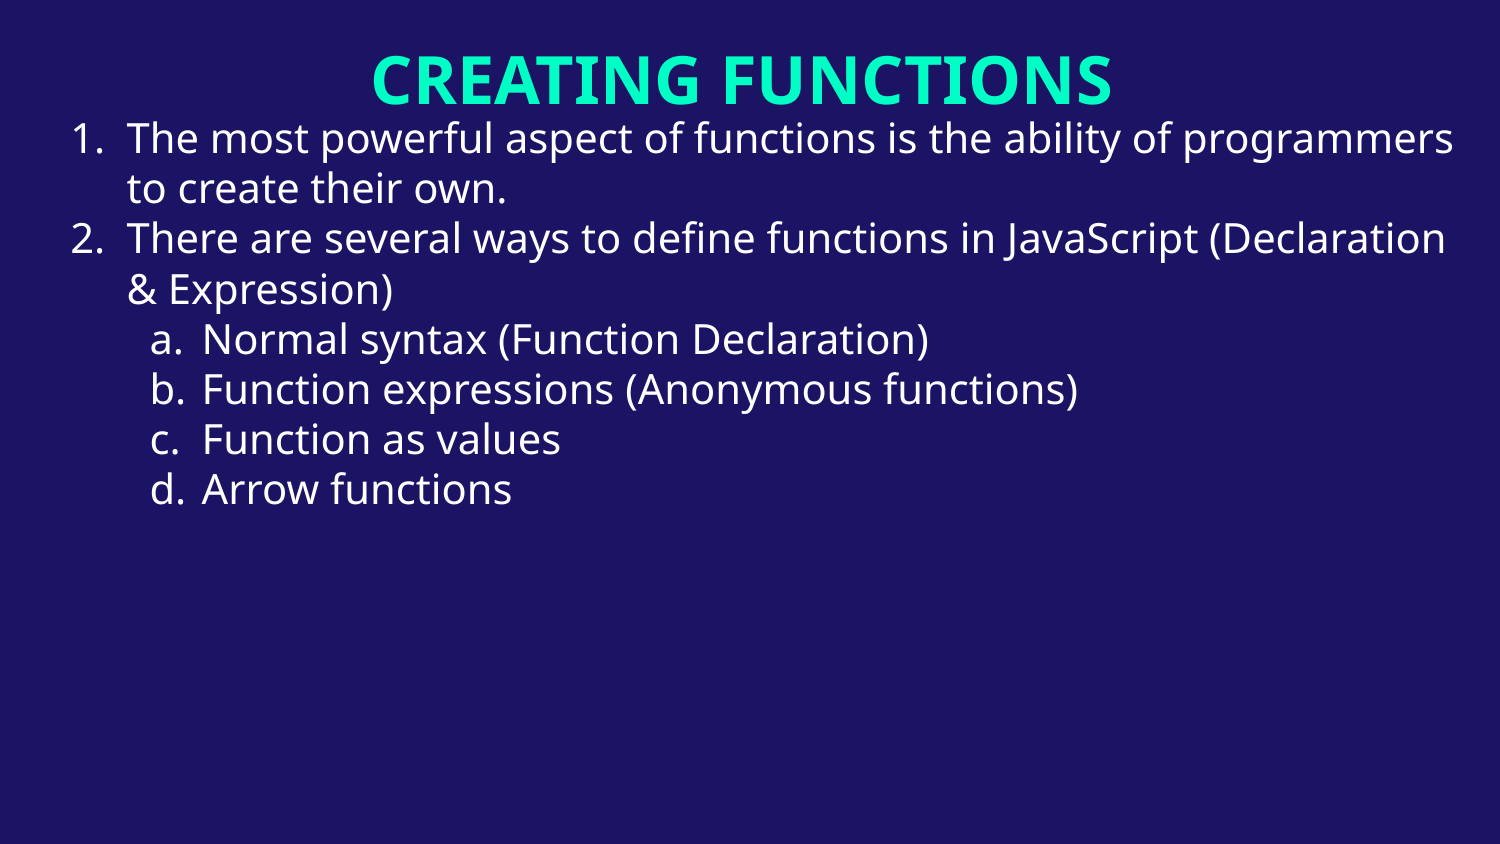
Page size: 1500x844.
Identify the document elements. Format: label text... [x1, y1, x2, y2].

subtitle The most powerful aspect of functions is the ability of programmers to create their own. There are several ways to define functions in JavaScript (Declaration & Expression) Normal syntax (Function Declaration) Function expressions (Anonymous functions) Function as values Arrow functions [36, 97, 1476, 638]
title CREATING FUNCTIONS [51, 22, 1433, 97]
